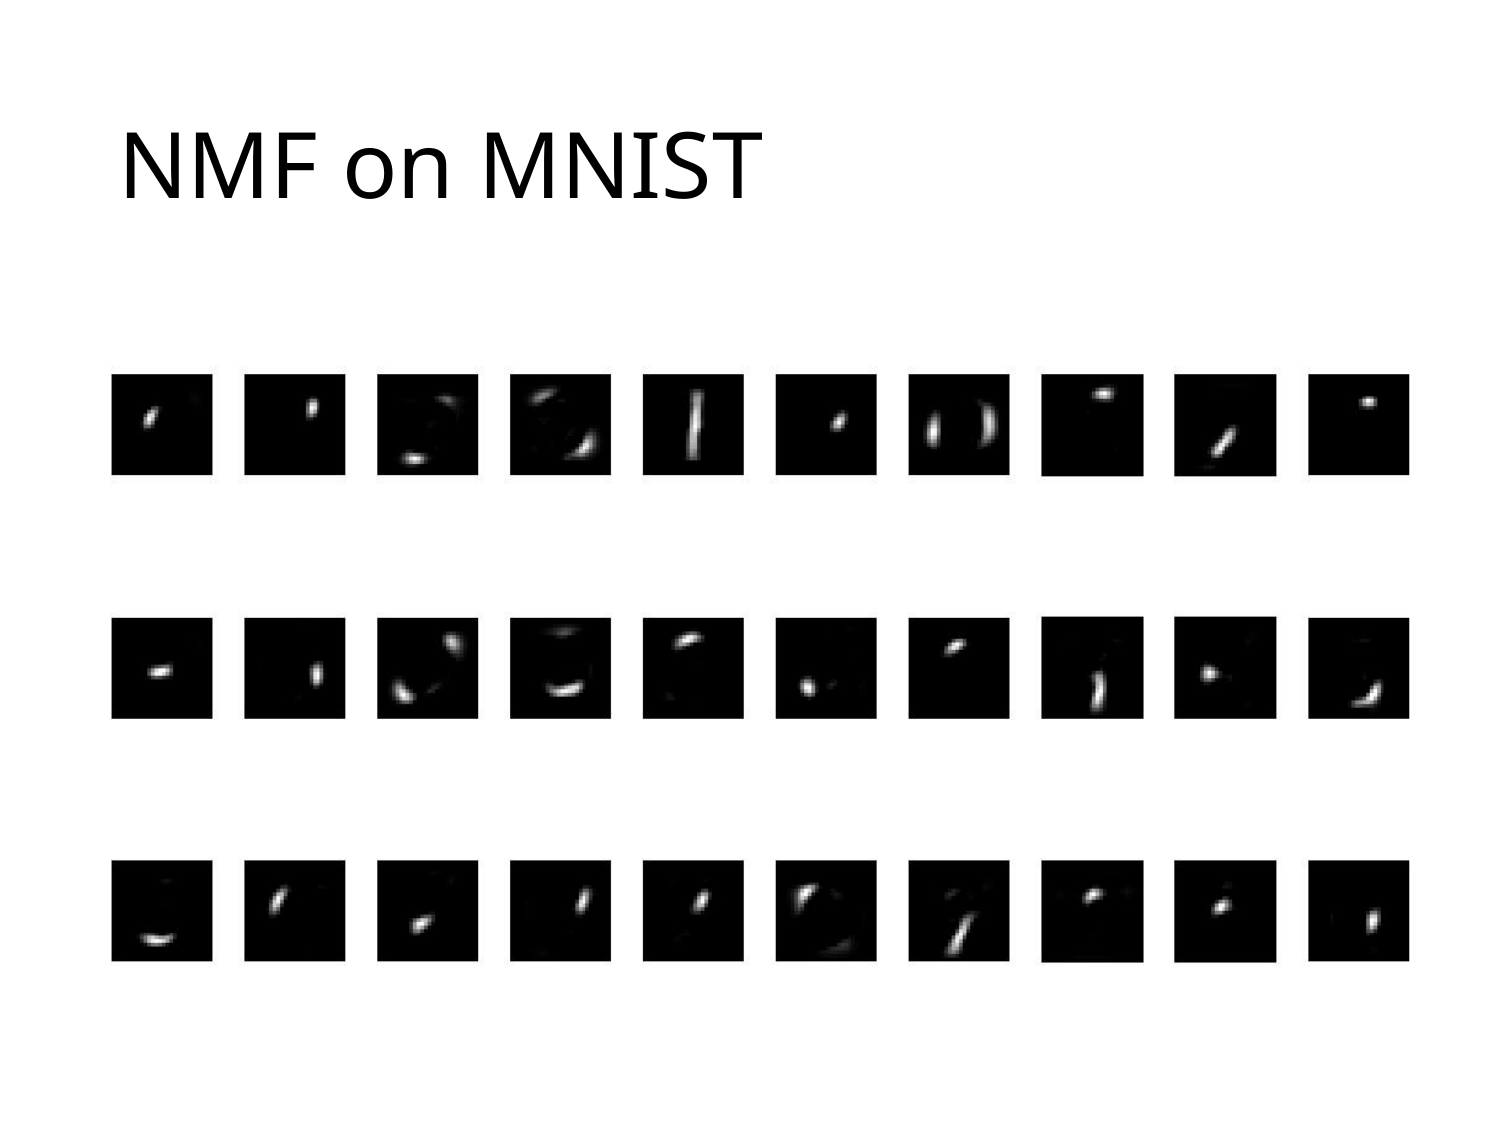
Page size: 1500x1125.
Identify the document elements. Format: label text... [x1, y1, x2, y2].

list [0, 277, 1500, 1087]
title NMF on MNIST [103, 59, 1397, 277]
